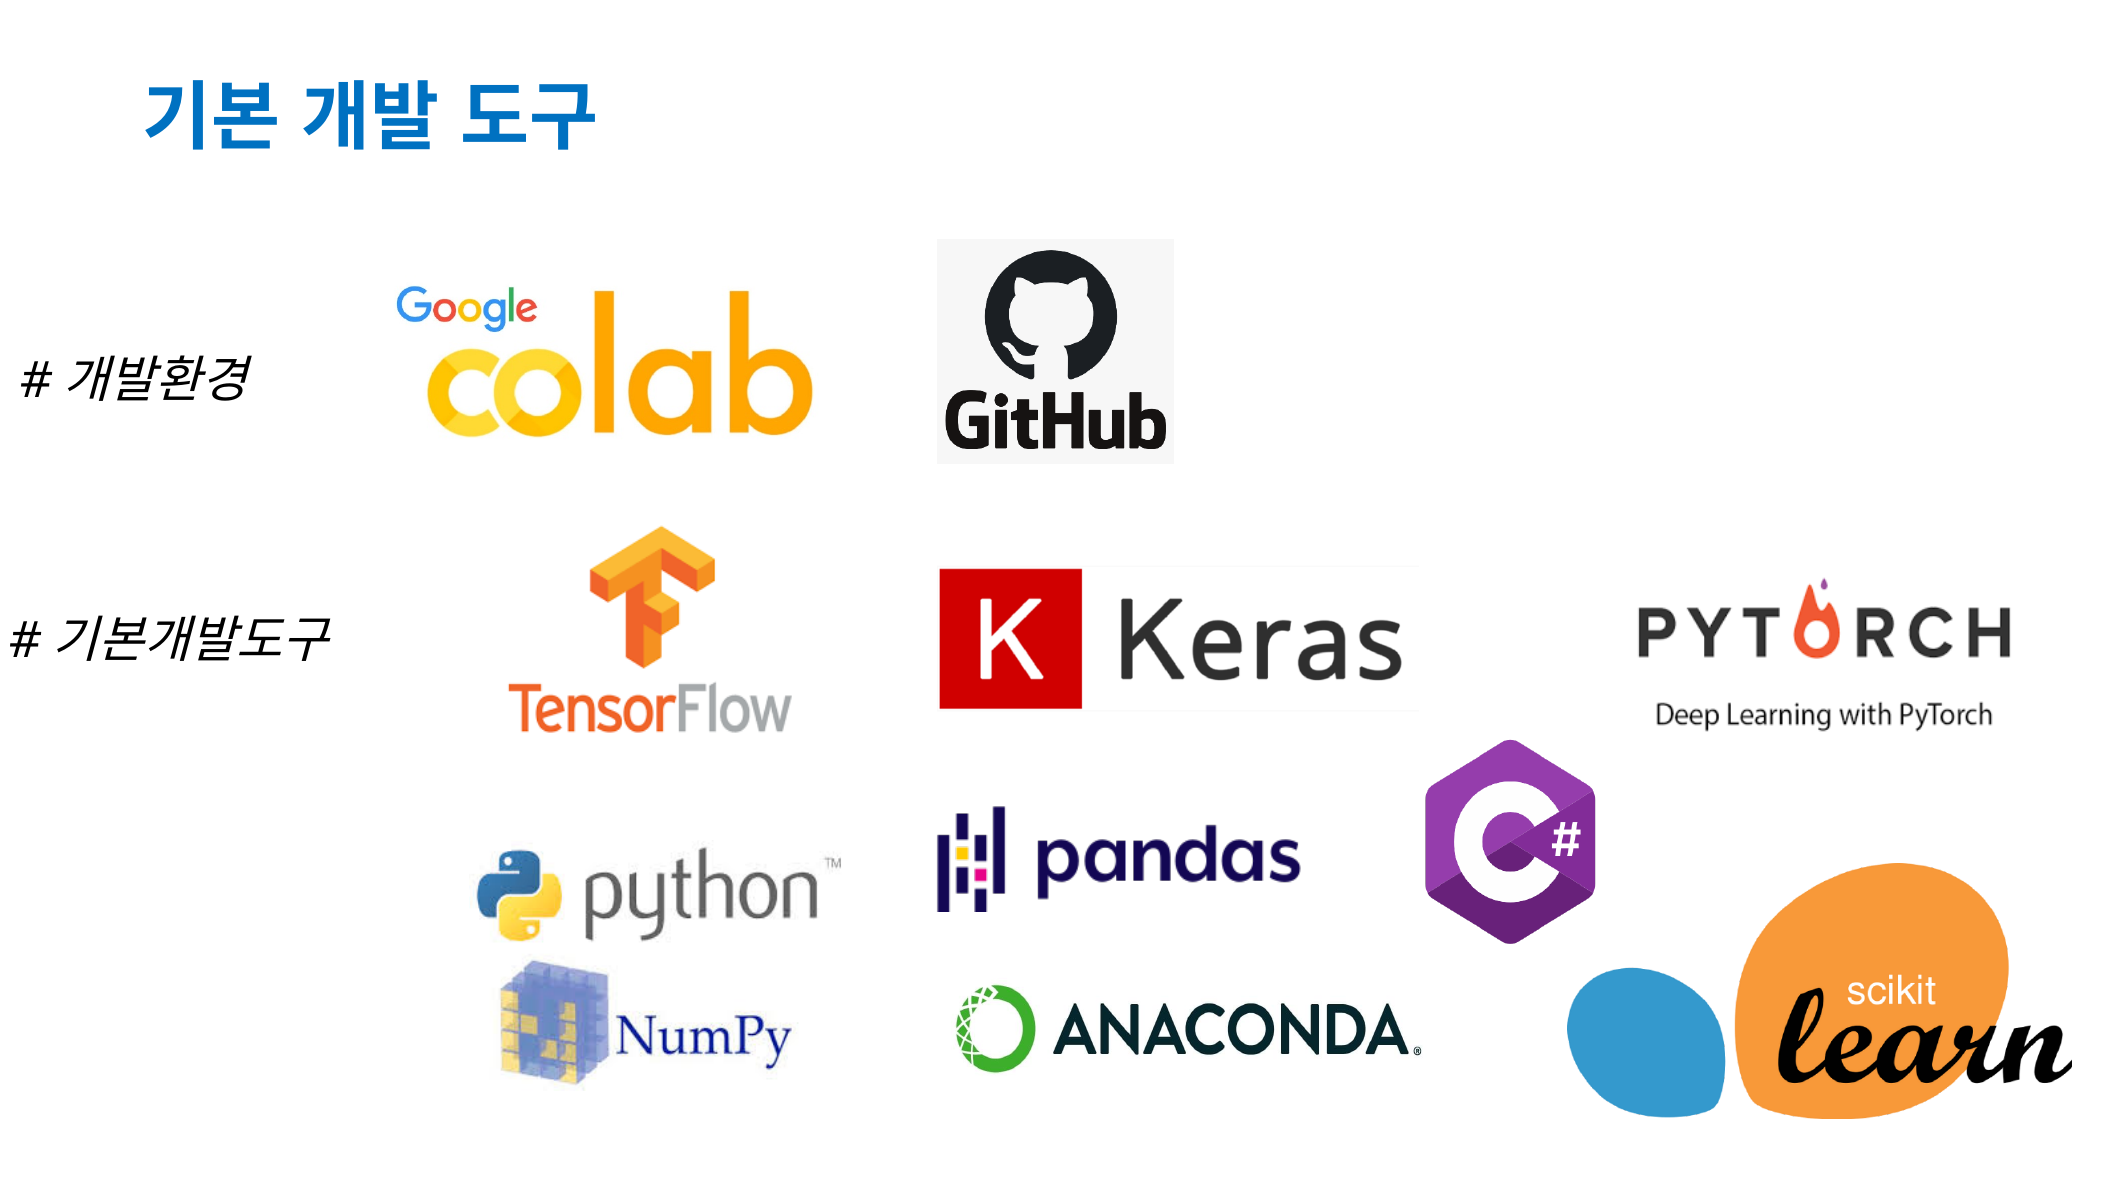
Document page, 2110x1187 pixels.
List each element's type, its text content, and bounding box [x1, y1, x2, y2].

text_box #개발환경 [4, 340, 263, 415]
text_box #기본개발도구 [0, 600, 452, 675]
picture [381, 258, 819, 448]
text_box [452, 510, 2072, 1149]
text_box 기본 개발 도구 [128, 61, 635, 167]
picture [937, 239, 1174, 464]
